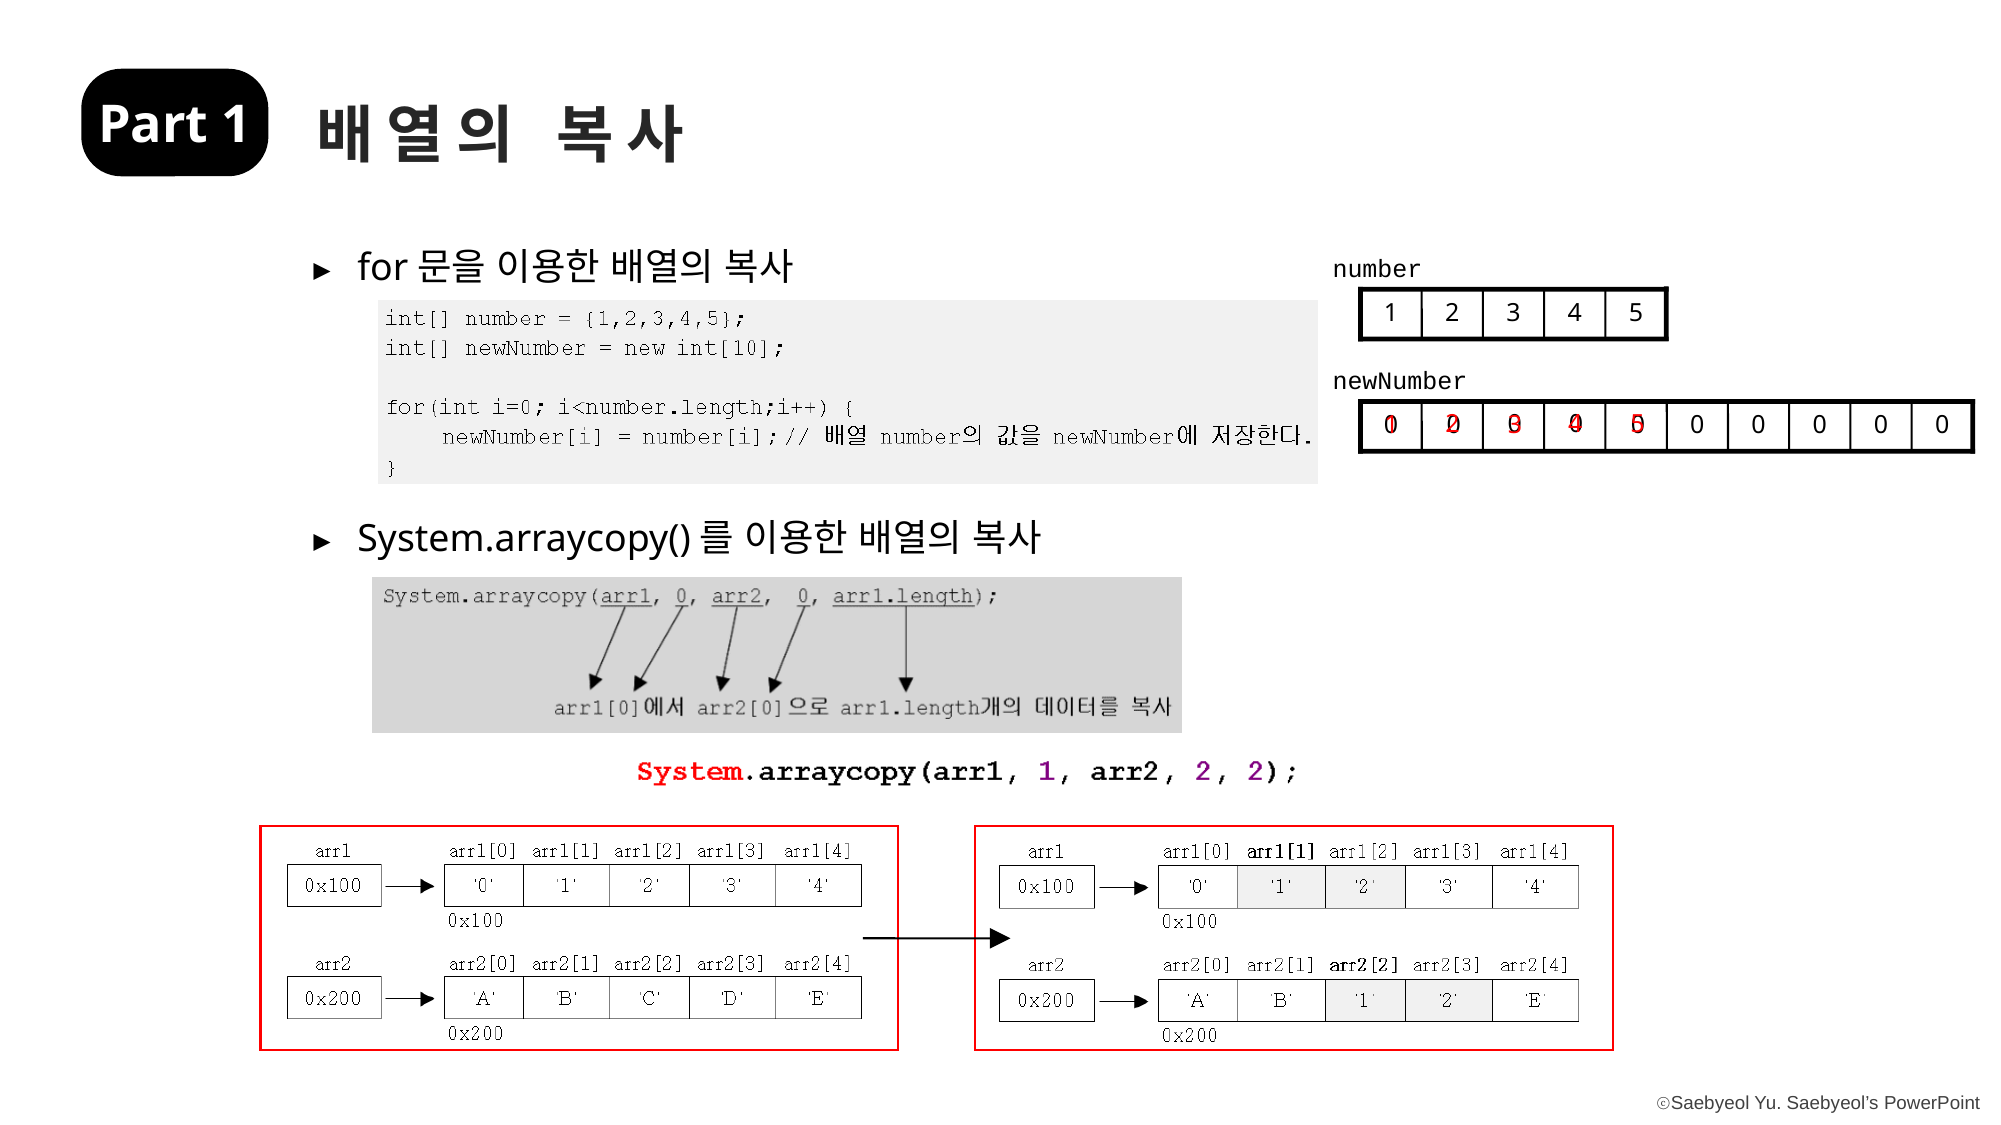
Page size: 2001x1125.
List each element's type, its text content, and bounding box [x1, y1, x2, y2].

text_box [89, 67, 261, 83]
picture [372, 577, 1182, 733]
text_box [88, 161, 262, 178]
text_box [862, 825, 1614, 1057]
text_box ▶ System.arraycopy()를 이용한 배열의 복사 [272, 506, 1684, 567]
picture [378, 300, 1318, 484]
text_box 배열의 복사 [302, 88, 700, 178]
text_box Part 1 [83, 83, 267, 161]
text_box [260, 826, 862, 1051]
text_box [1317, 356, 1973, 452]
picture [608, 737, 1324, 813]
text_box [1317, 244, 1667, 339]
text_box ▶ for문을 이용한 배열의 복사 [272, 235, 1684, 296]
